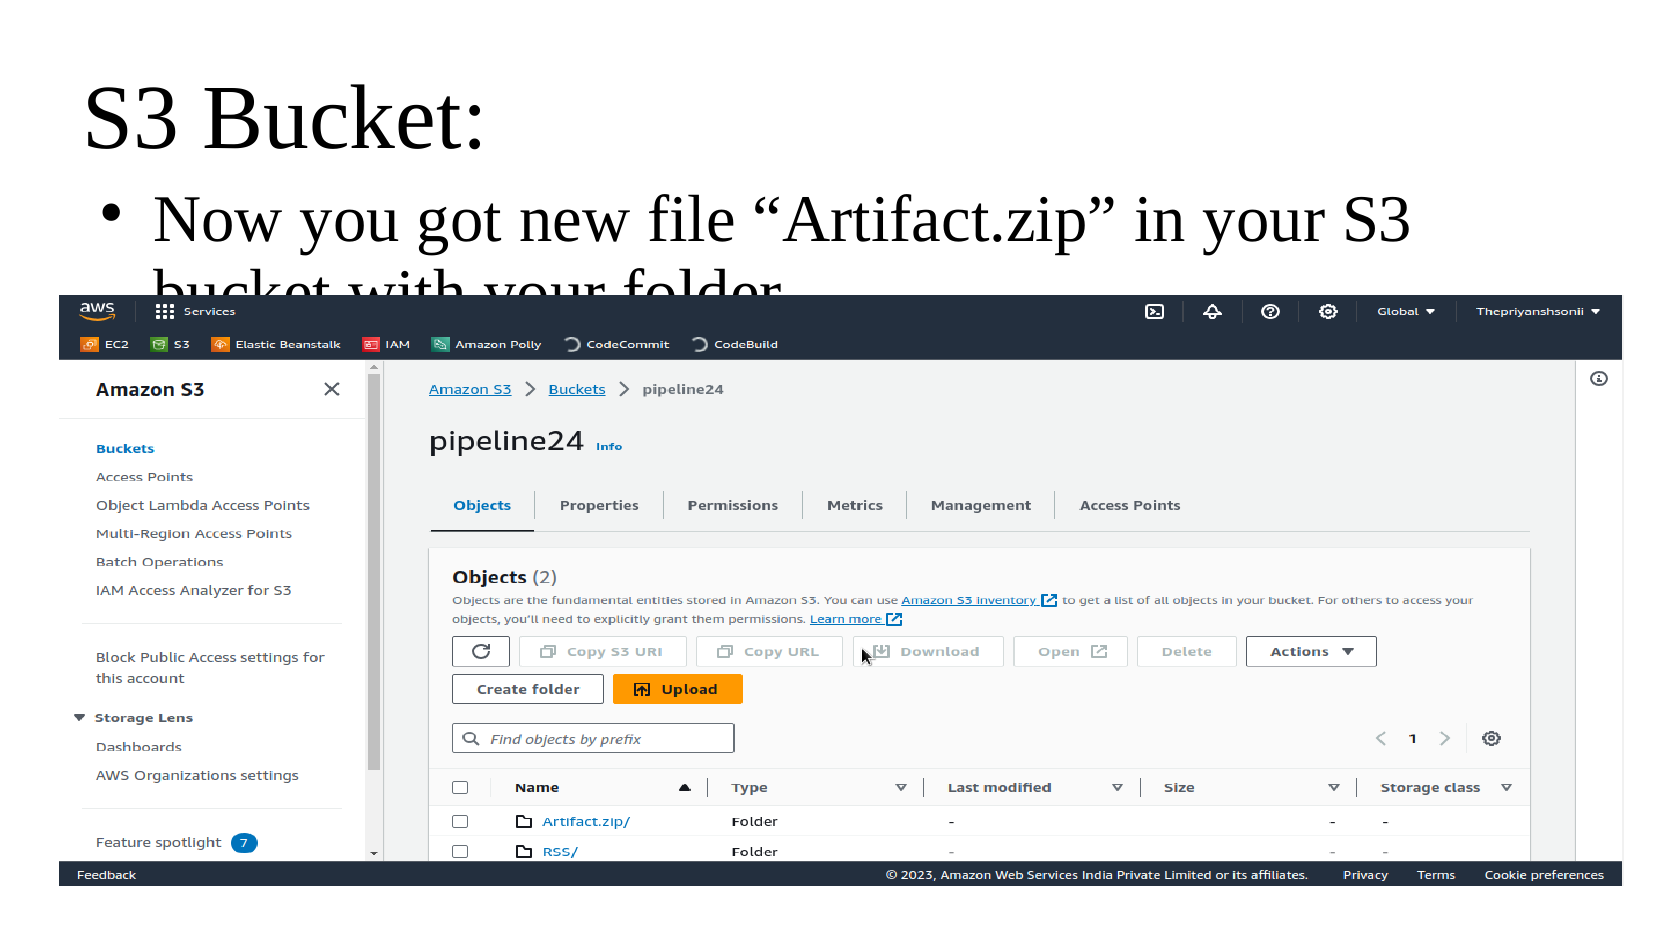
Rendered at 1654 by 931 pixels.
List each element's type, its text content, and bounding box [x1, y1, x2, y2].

title S3 Bucket: [82, 36, 1571, 177]
list Now you got new file “Artifact.zip” in your S3 bucket with your folder. [82, 177, 1571, 295]
picture [59, 295, 1624, 886]
